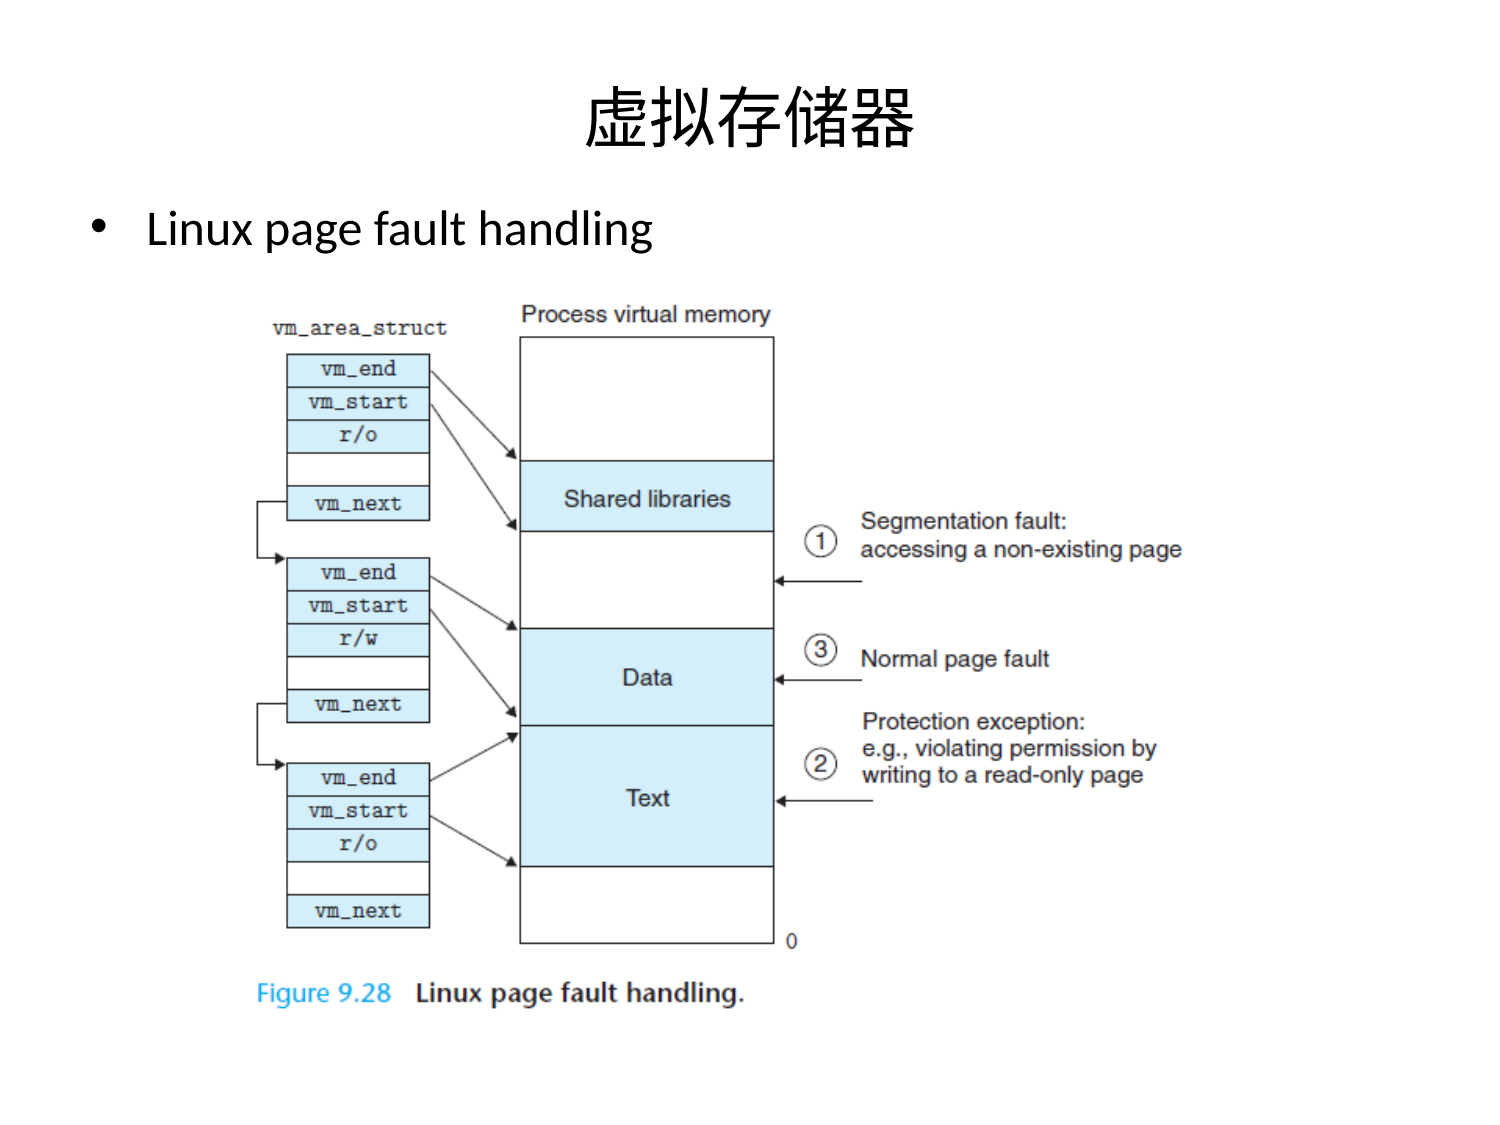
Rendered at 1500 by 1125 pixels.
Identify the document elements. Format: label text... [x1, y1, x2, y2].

title 虚拟存储器 [75, 45, 1425, 187]
picture [249, 299, 1191, 1018]
list Linux page fault handling [75, 187, 1425, 1100]
